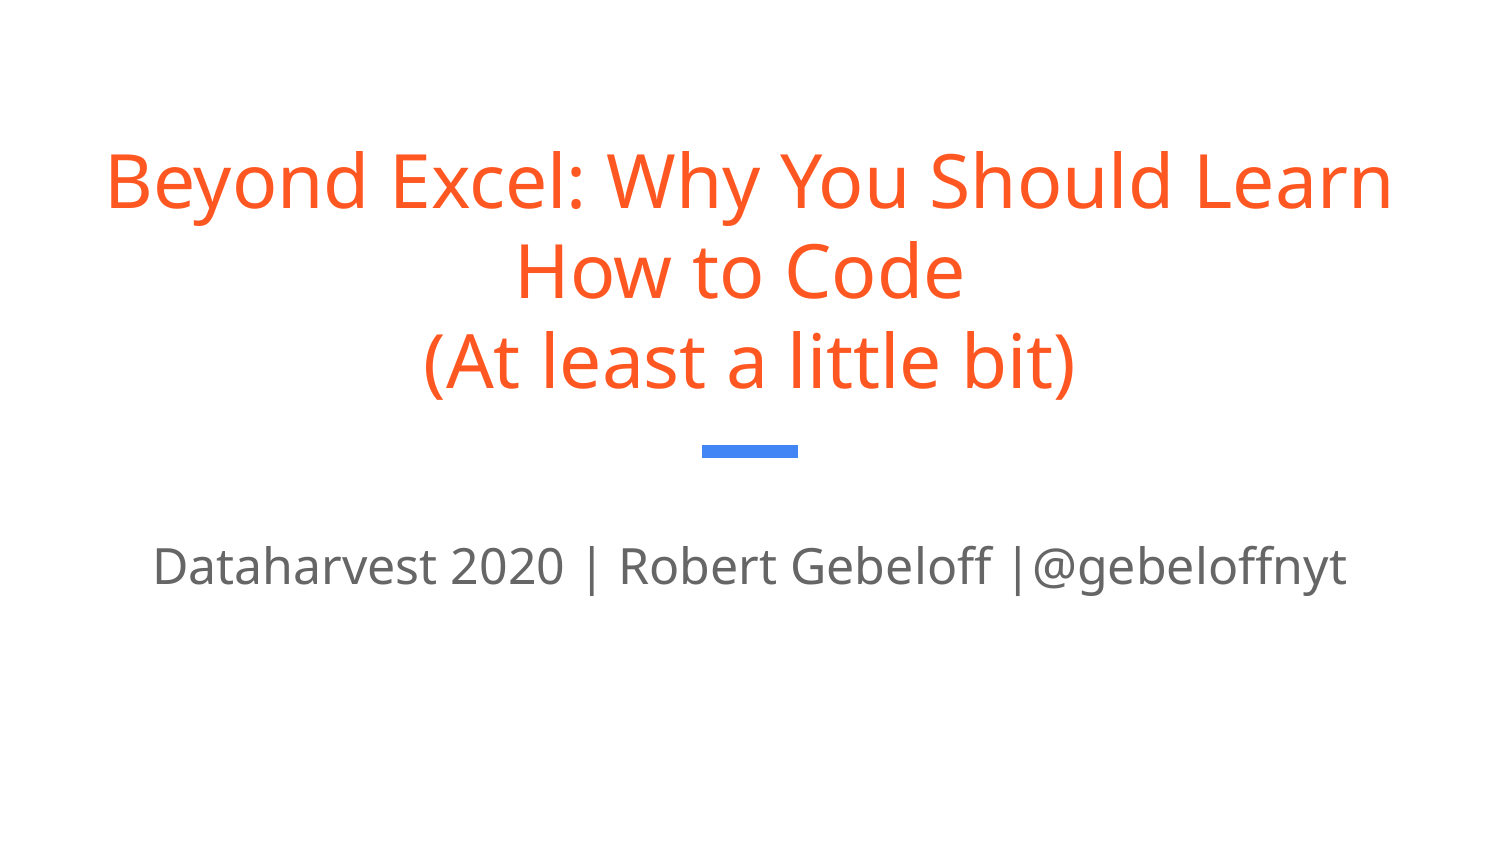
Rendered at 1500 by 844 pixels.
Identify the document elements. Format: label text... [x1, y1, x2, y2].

subtitle Dataharvest 2020 | Robert Gebeloff |@gebeloffnyt [51, 519, 1449, 640]
title Beyond Excel: Why You Should Learn How to Code (At least a little bit) [51, 97, 1449, 419]
